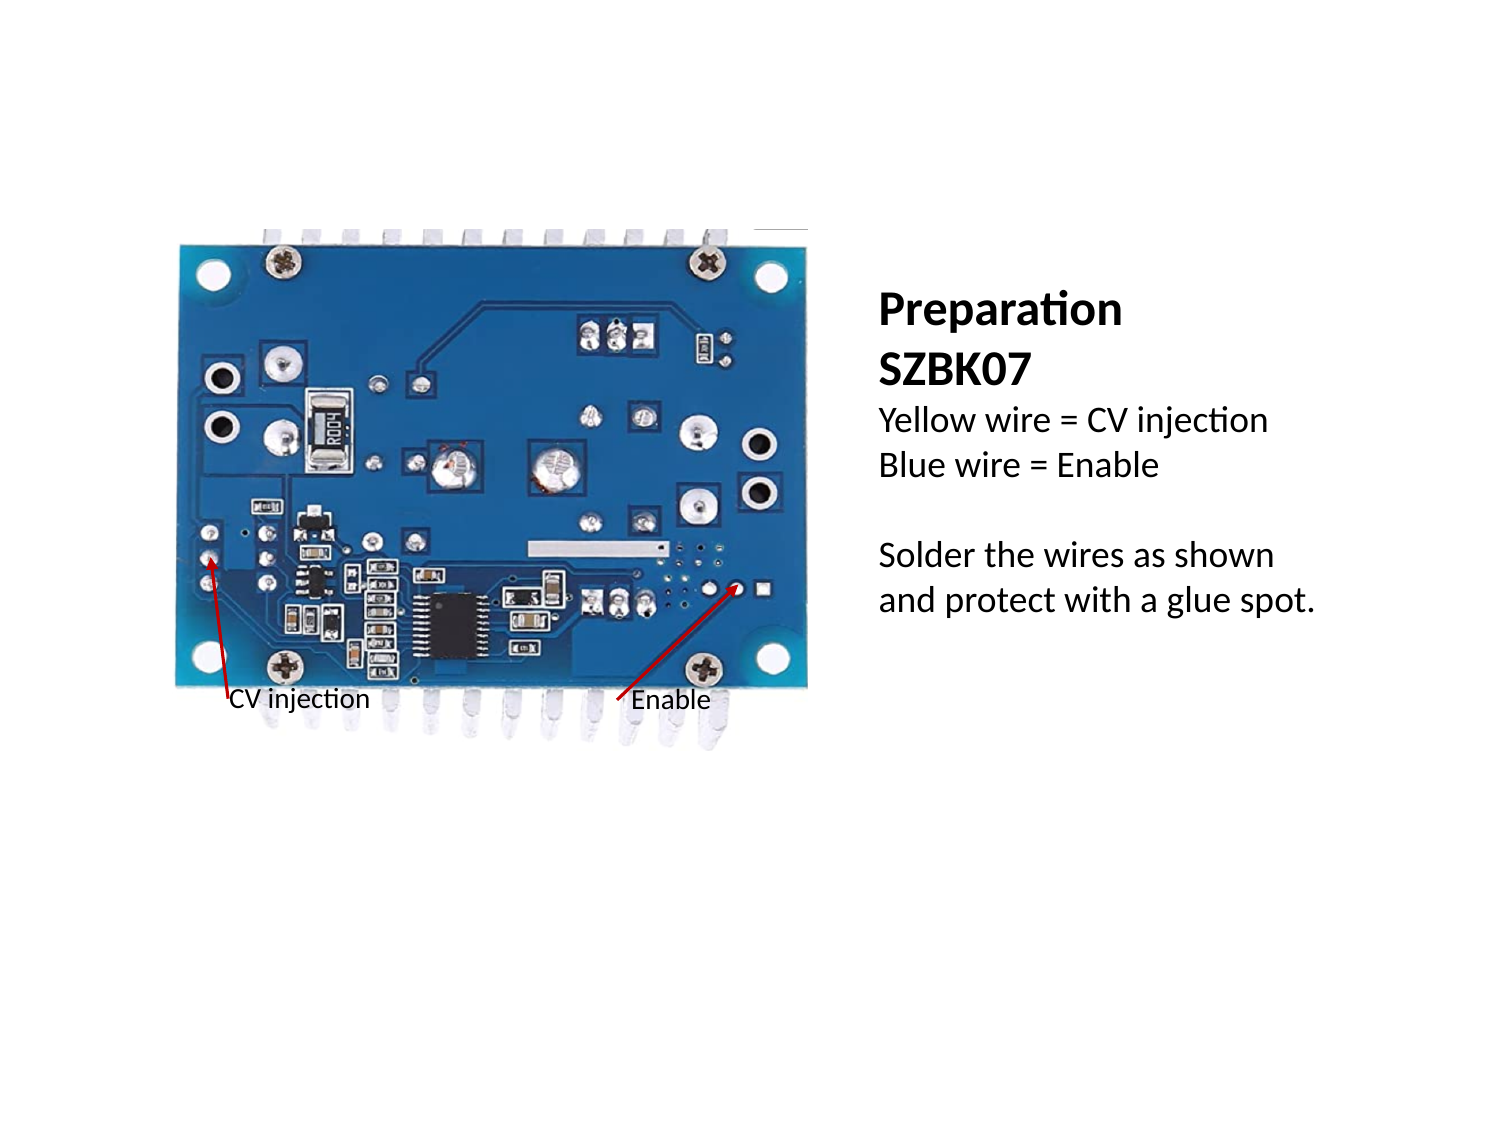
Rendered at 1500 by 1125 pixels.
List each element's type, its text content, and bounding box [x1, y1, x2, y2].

text_box Preparation SZBK07 Yellow wire = CV injection Blue wire = Enable Solder the wires as shown and protect with a glue spot. [863, 268, 1332, 718]
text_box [616, 584, 739, 700]
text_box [210, 557, 229, 699]
picture [171, 228, 808, 751]
